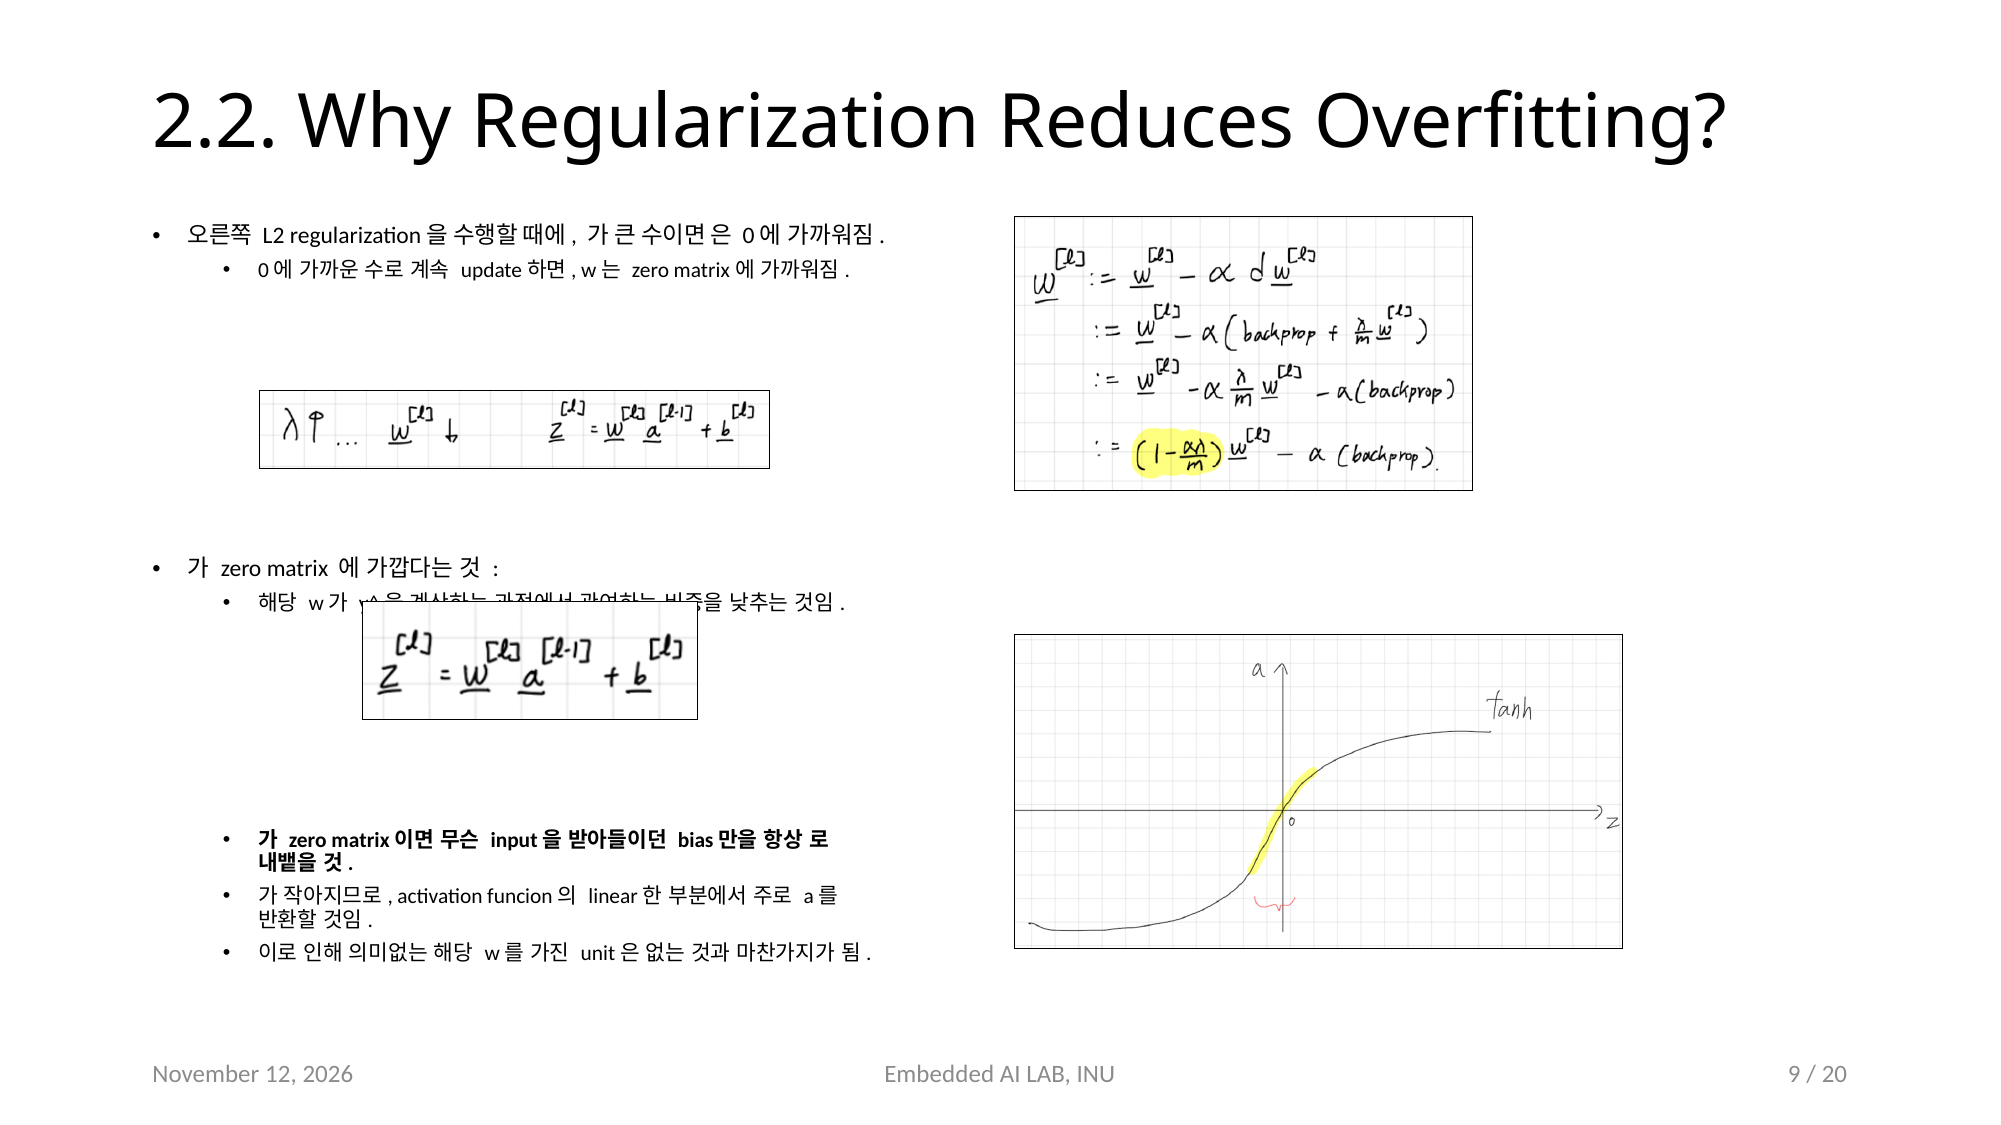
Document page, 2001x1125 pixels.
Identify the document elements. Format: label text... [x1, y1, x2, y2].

picture [362, 601, 698, 720]
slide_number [137, 1042, 588, 1103]
footer Embedded AI LAB, INU [662, 1042, 1338, 1103]
picture [1014, 634, 1623, 949]
picture [259, 390, 770, 468]
picture [1014, 216, 1473, 491]
slide_number 9 / 20 [1412, 1042, 1863, 1103]
title 2.2. Why Regularization Reduces Overfitting? [137, 59, 1863, 187]
